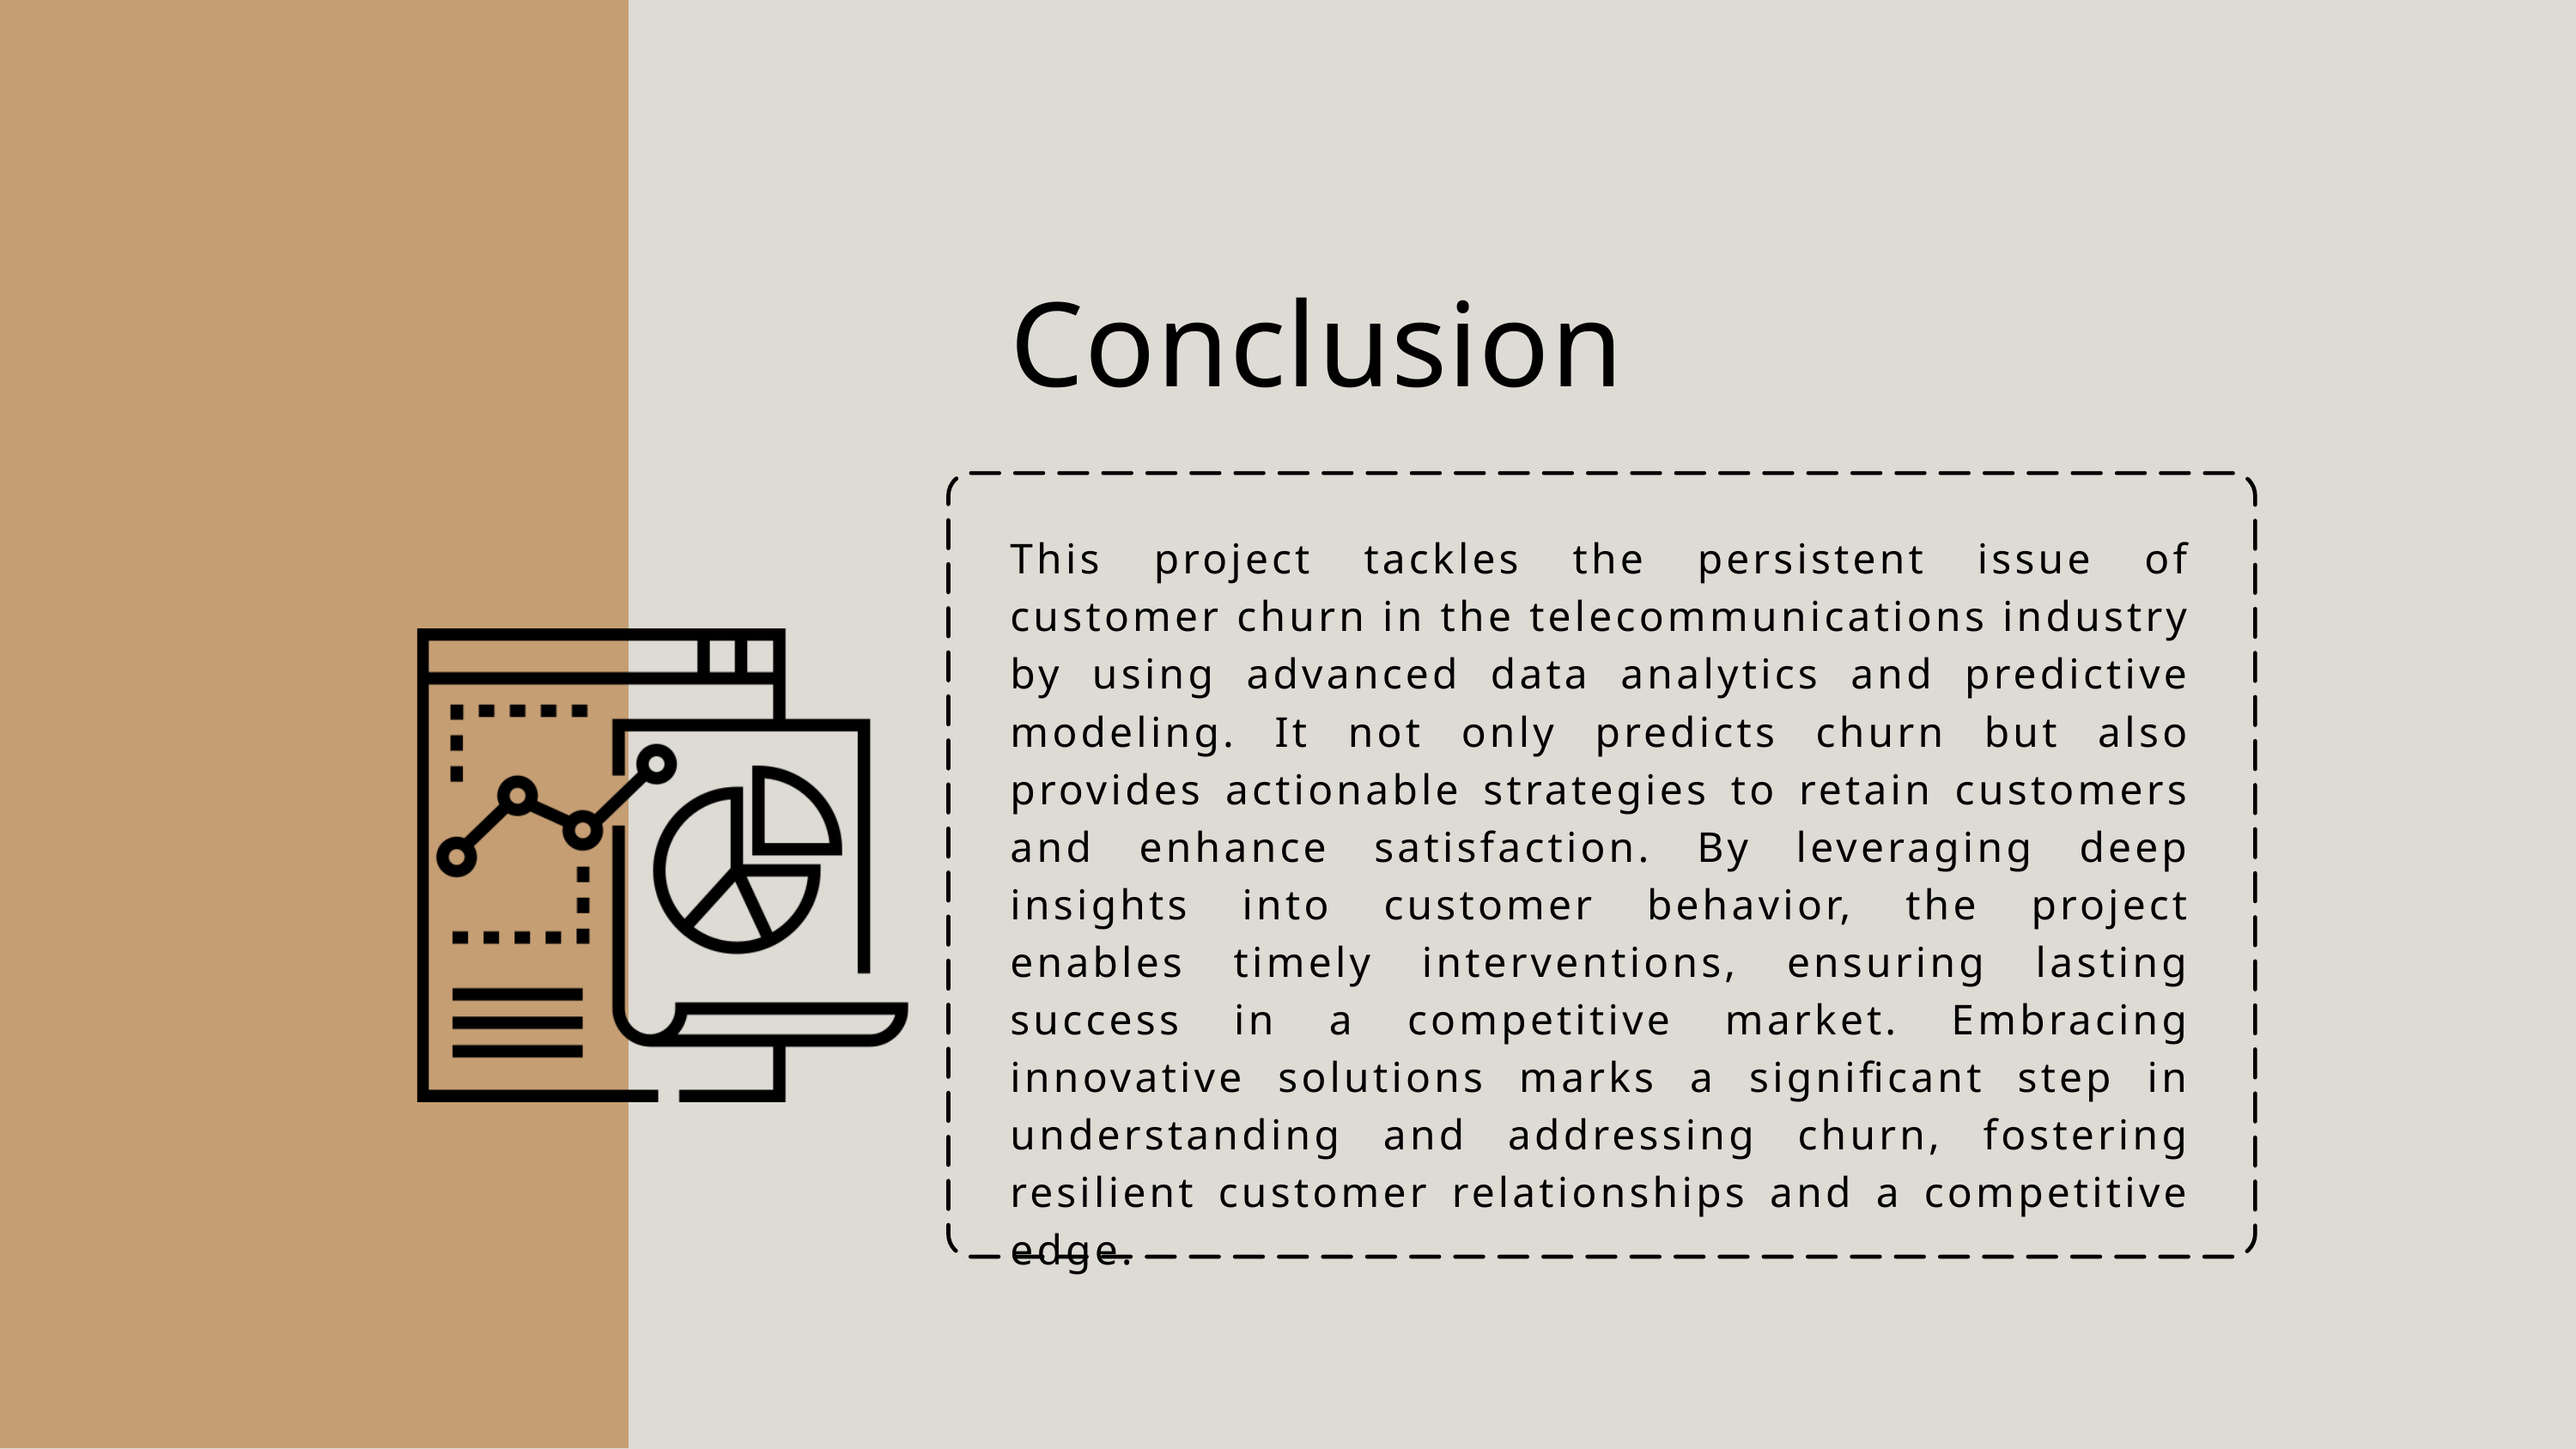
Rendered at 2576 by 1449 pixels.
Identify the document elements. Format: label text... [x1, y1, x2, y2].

text_box [635, 628, 908, 1102]
text_box Conclusion [1010, 246, 1930, 410]
text_box This project tackles the persistent issue of customer churn in the telecommunications industry by using advanced data analytics and predictive modeling. It not only predicts churn but also provides actionable strategies to retain customers and enhance satisfaction. By leveraging deep insights into customer behavior, the project enables timely interventions, ensuring lasting success in a competitive market. Embracing innovative solutions marks a significant step in understanding and addressing churn, fostering resilient customer relationships and a competitive edge. [1010, 1263, 2193, 1274]
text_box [948, 472, 2256, 1258]
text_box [0, 0, 629, 1449]
